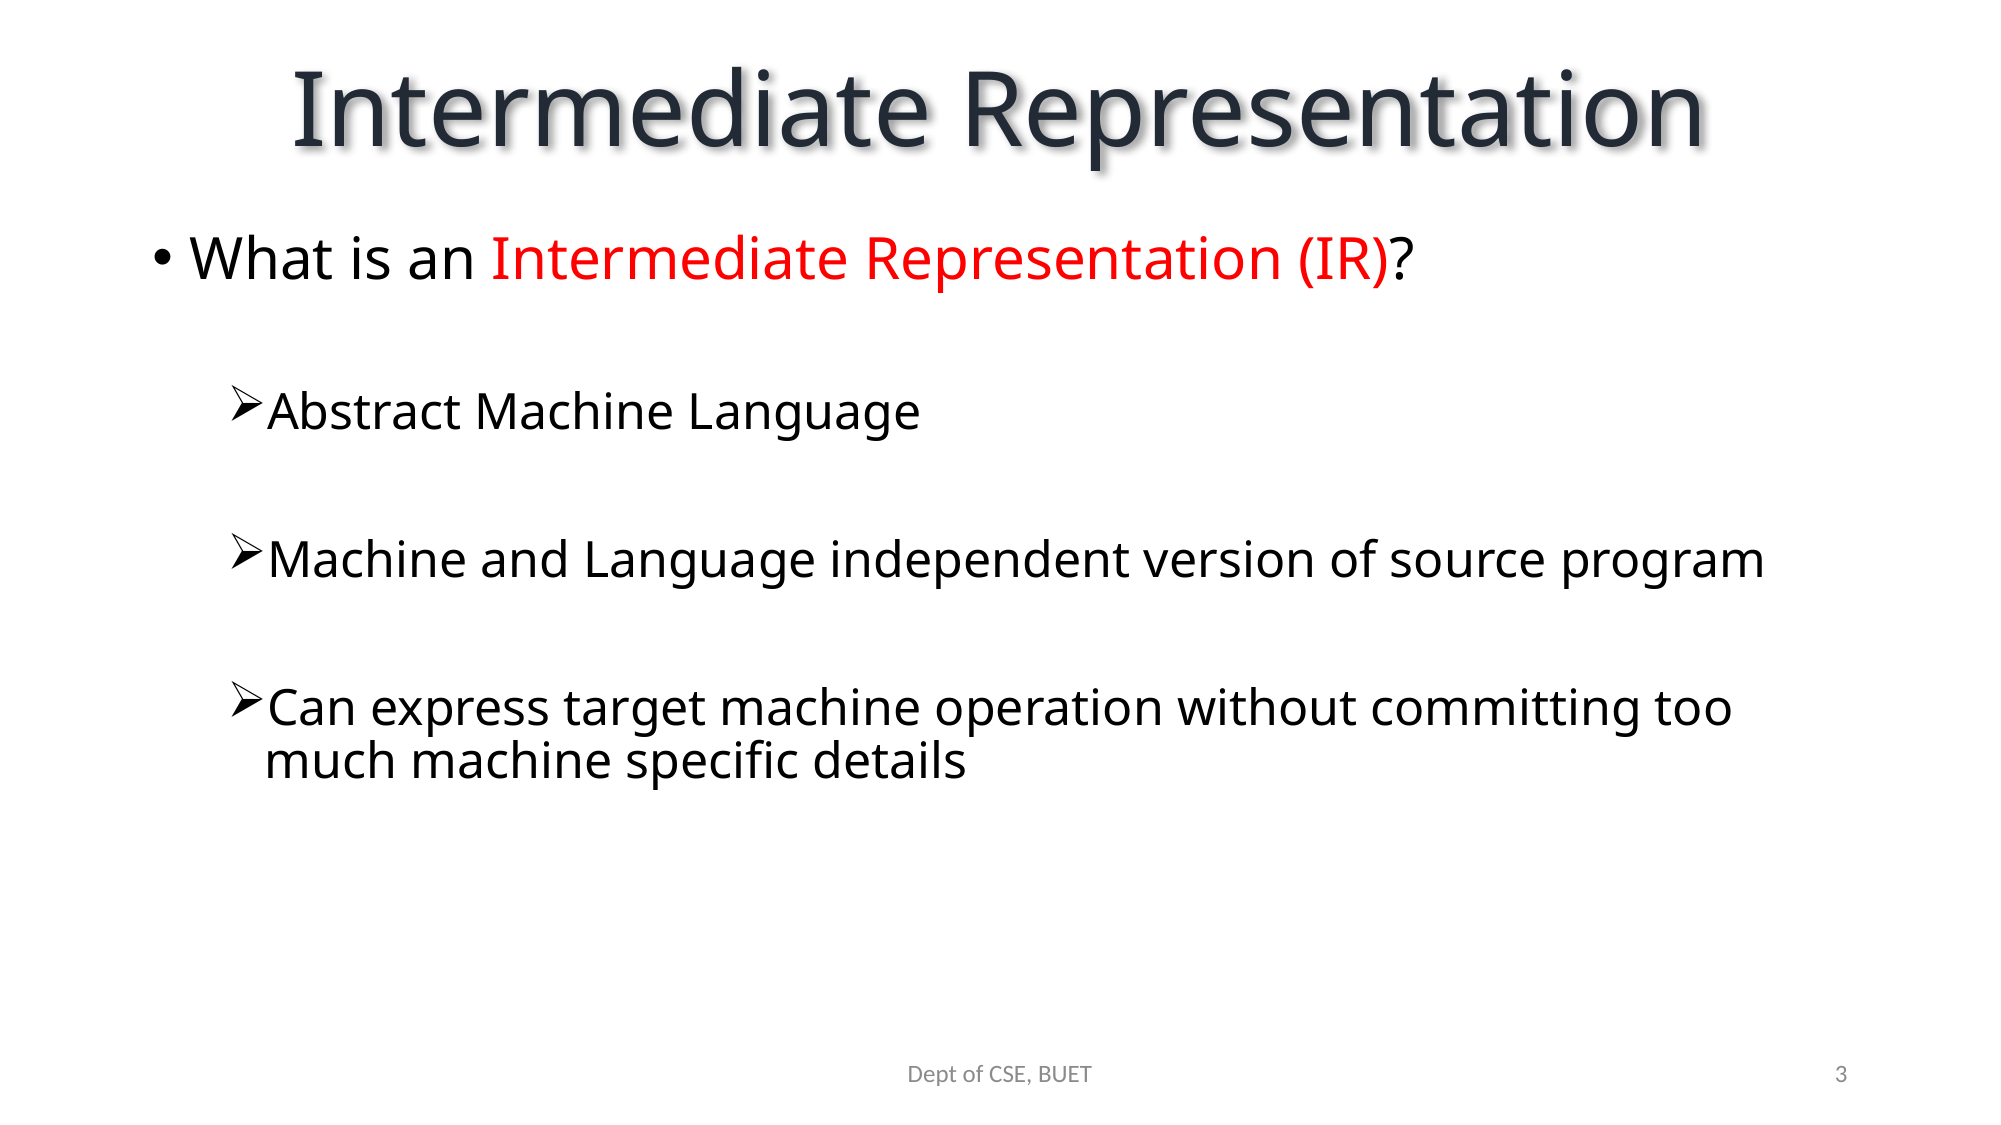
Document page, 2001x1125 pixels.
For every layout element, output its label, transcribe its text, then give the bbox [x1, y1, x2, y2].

footer Dept of CSE, BUET [662, 1042, 1338, 1103]
slide_number 3 [1412, 1042, 1863, 1103]
title Intermediate Representation [137, 3, 1863, 221]
list What is an Intermediate Representation (IR)? Abstract Machine Language Machine and Language independent version of source program Can express target machine operation without committing too much machine specific details [137, 221, 1863, 1014]
